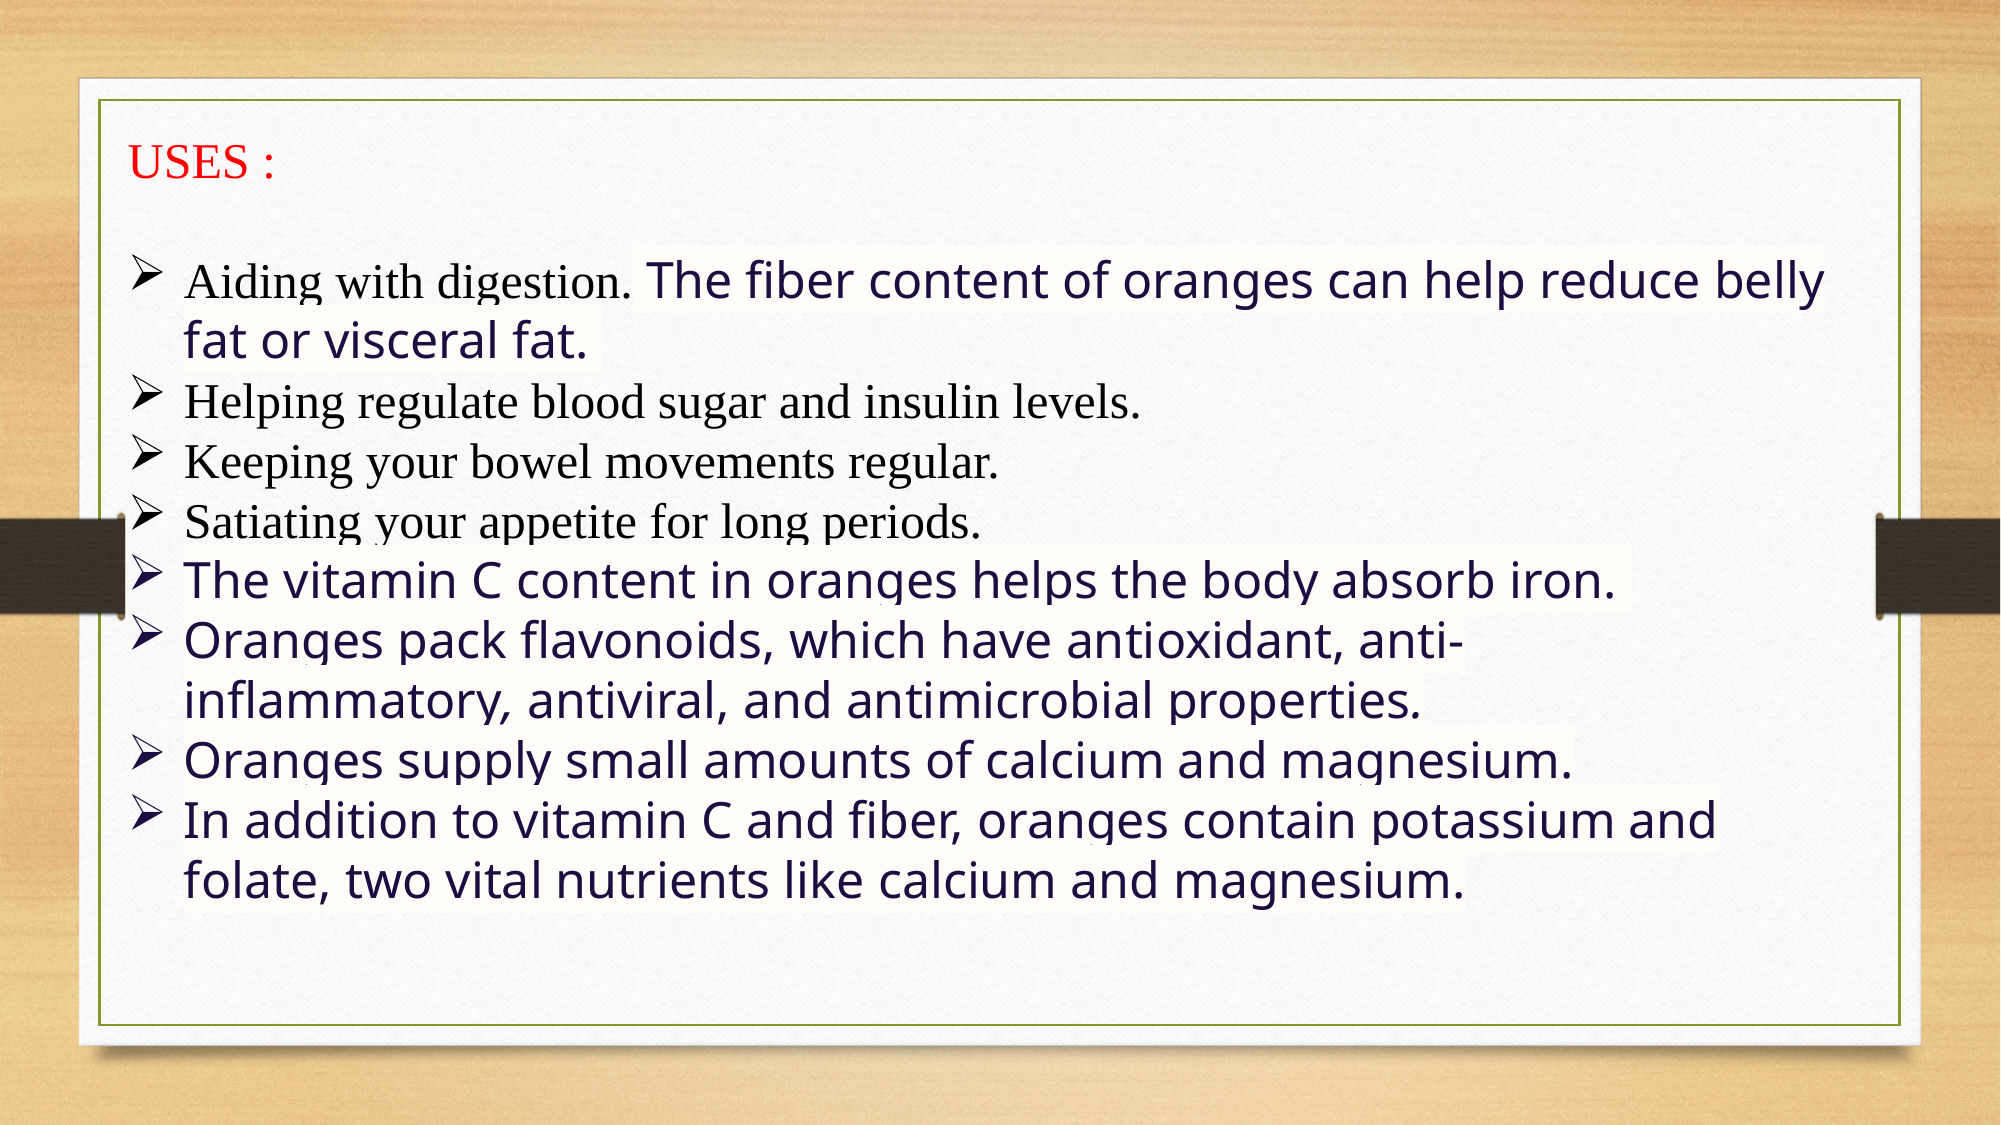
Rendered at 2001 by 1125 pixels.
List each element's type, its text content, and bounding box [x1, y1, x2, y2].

picture [0, 0, 2001, 1125]
text_box USES : Aiding with digestion. The fiber content of oranges can help reduce belly fat or visceral fat. Helping regulate blood sugar and insulin levels. Keeping your bowel movements regular. Satiating your appetite for long periods. The vitamin C content in oranges helps the body absorb iron. Oranges pack flavonoids, which have antioxidant, anti-inflammatory, antiviral, and antimicrobial properties. Oranges supply small amounts of calcium and magnesium. In addition to vitamin C and fiber, oranges contain potassium and folate, two vital nutrients like calcium and magnesium. [112, 121, 1873, 977]
